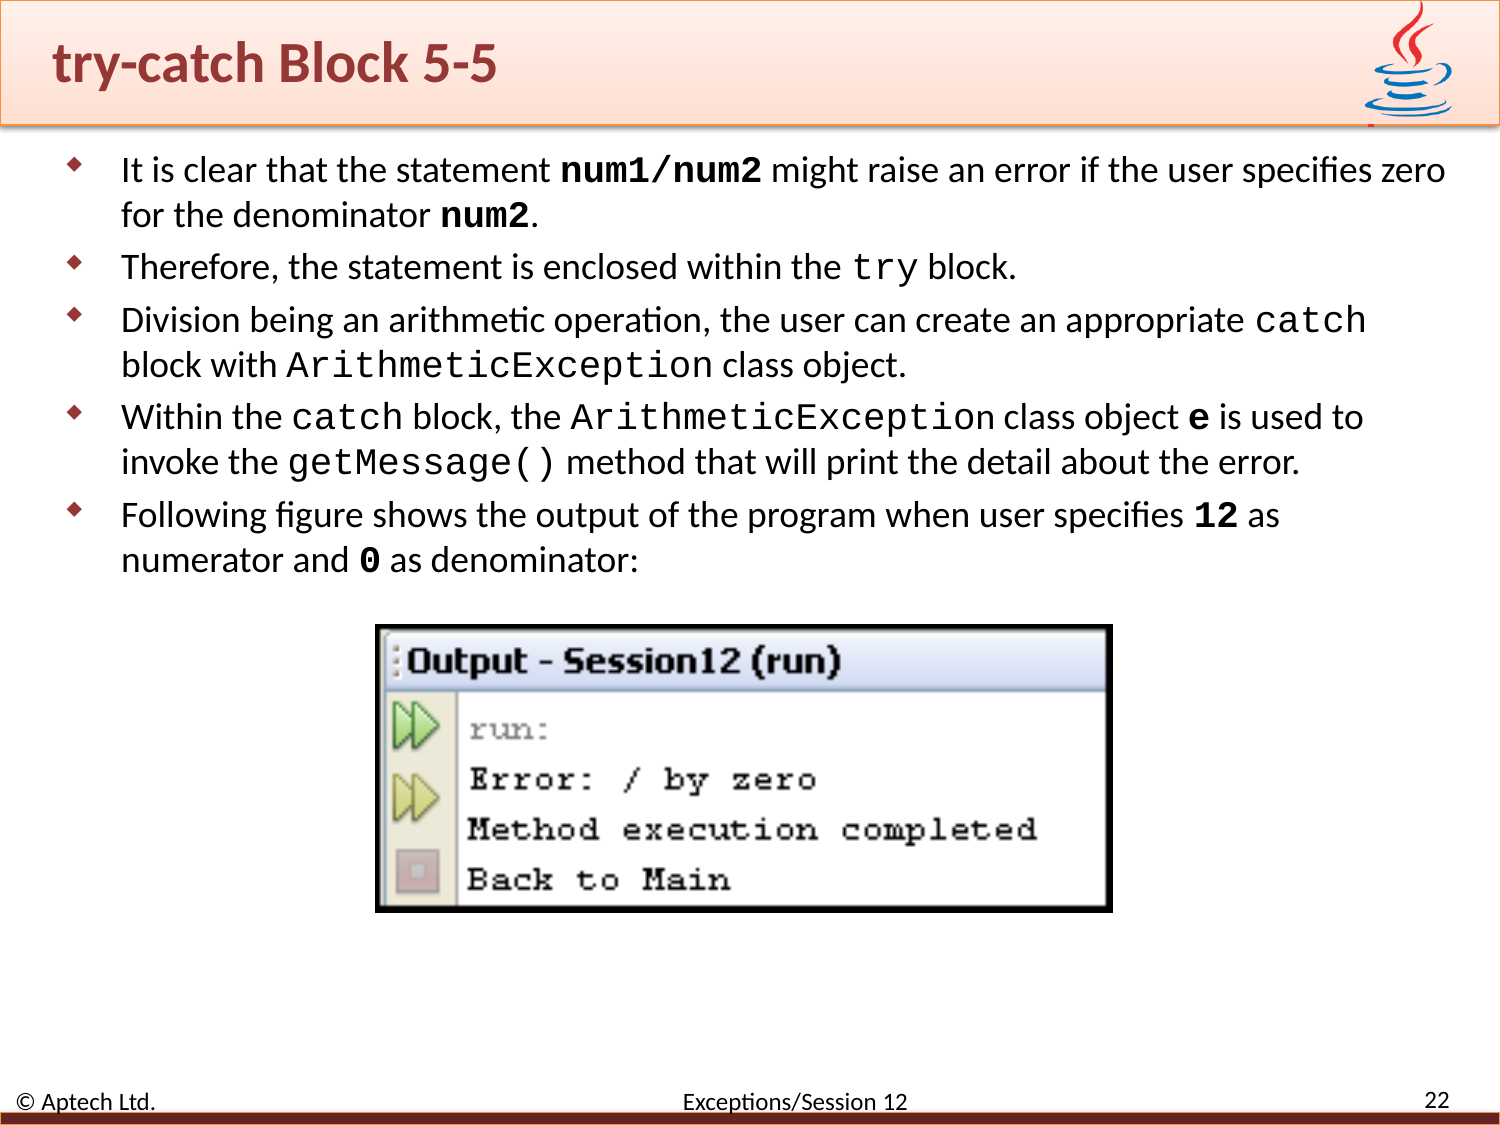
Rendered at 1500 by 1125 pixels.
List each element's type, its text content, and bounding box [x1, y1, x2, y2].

slide_number 22 [1337, 1084, 1465, 1113]
picture [1362, 0, 1454, 127]
picture [374, 624, 1113, 913]
list It is clear that the statement num1/num2 might raise an error if the user specifies zero for the denominator num2. Therefore, the statement is enclosed within the try block. Division being an arithmetic operation, the user can create an appropriate catch block with ArithmeticException class object. Within the catch block, the ArithmeticException class object e is used to invoke the getMessage() method that will print the detail about the error. Following figure shows the output of the program when user specifies 12 as numerator and 0 as denominator: [49, 137, 1463, 601]
footer © Aptech Ltd. Exceptions/Session 12 [0, 1087, 1325, 1113]
title try-catch Block 5-5 [37, 24, 1288, 93]
